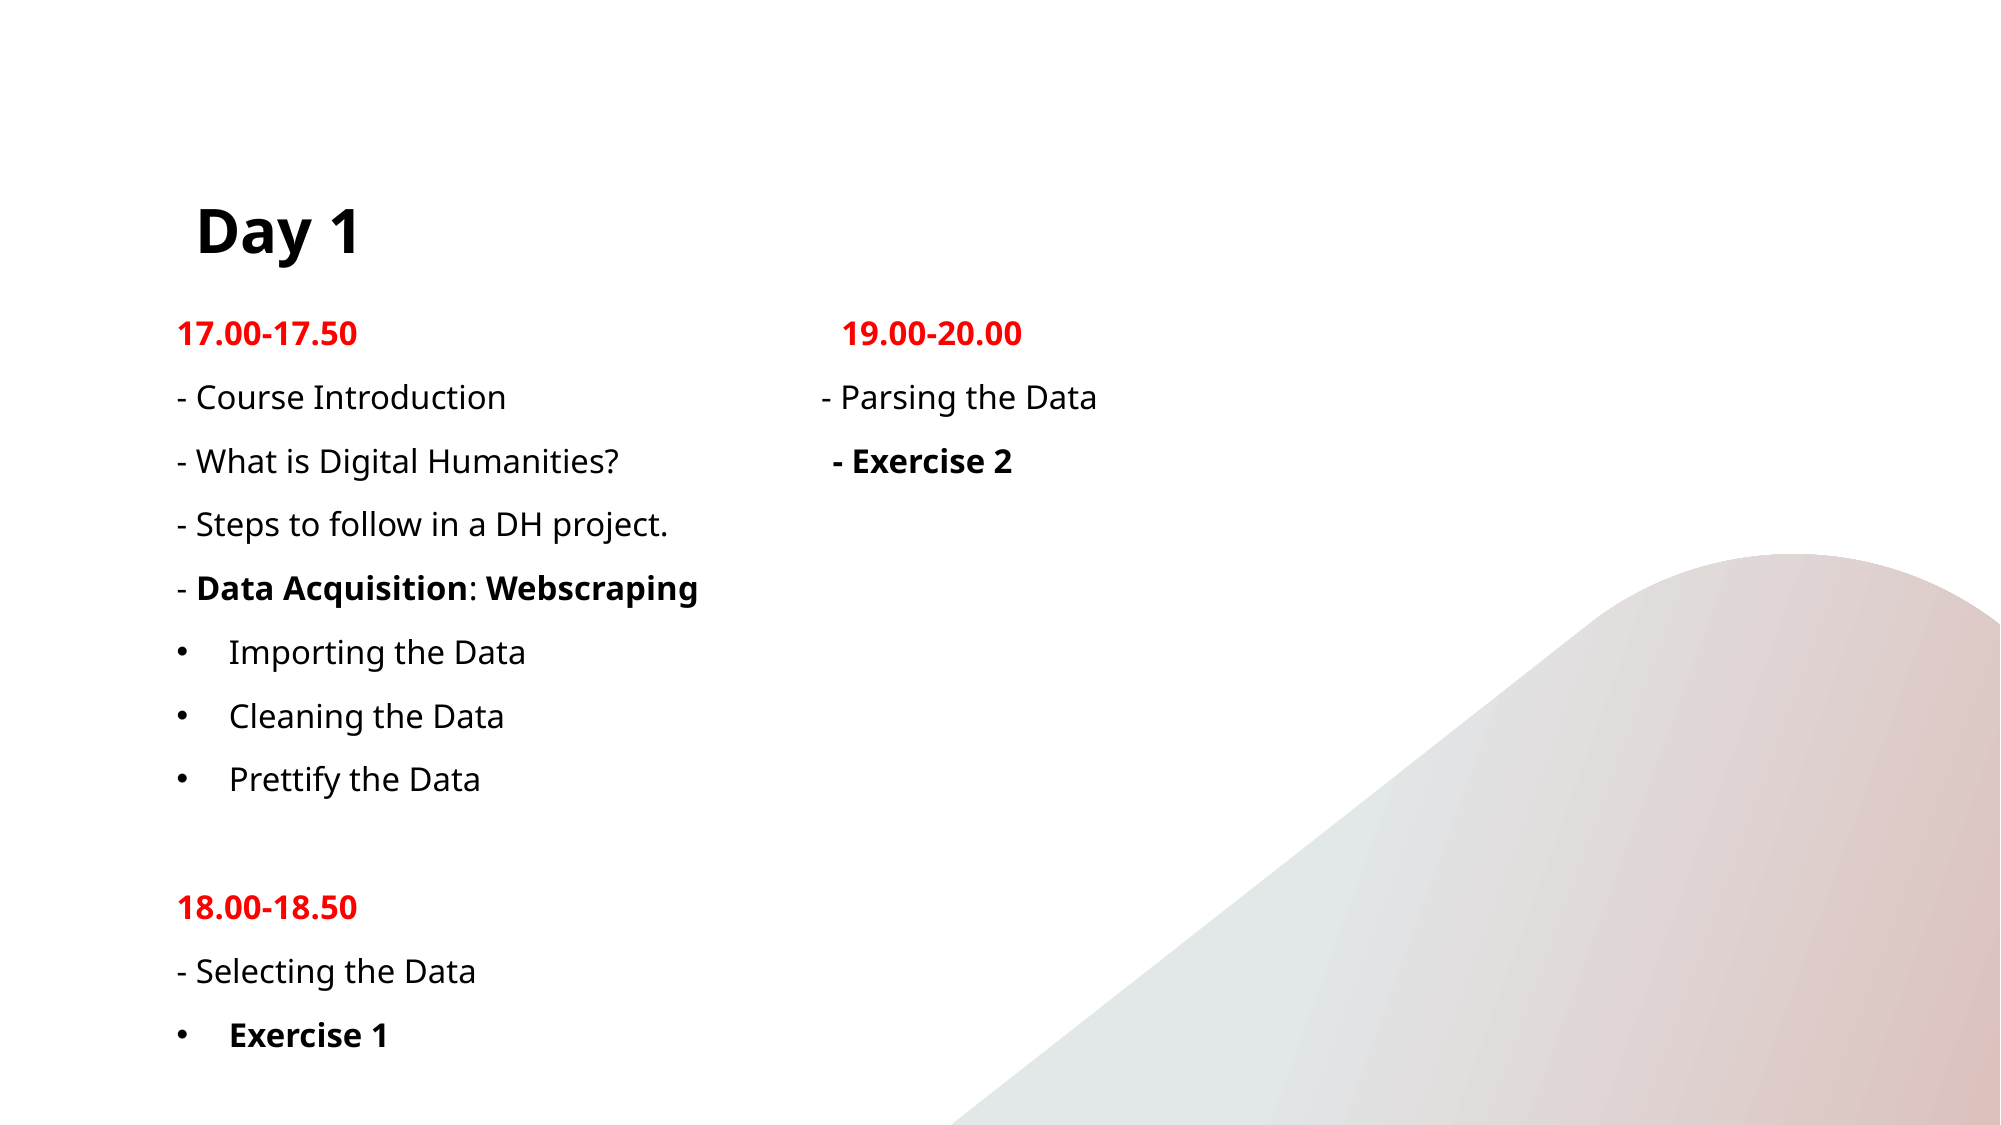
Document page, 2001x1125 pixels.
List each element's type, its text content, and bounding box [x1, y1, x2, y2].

subtitle 17.00-17.50 19.00-20.00 - Course Introduction - Parsing the Data - What is Digital Humanities? - Exercise 2 - Steps to follow in a DH project. - Data Acquisition: Webscraping Importing the Data Cleaning the Data Prettify the Data 18.00-18.50 - Selecting the Data Exercise 1 [161, 297, 1374, 1067]
title Day 1 [180, 184, 450, 274]
